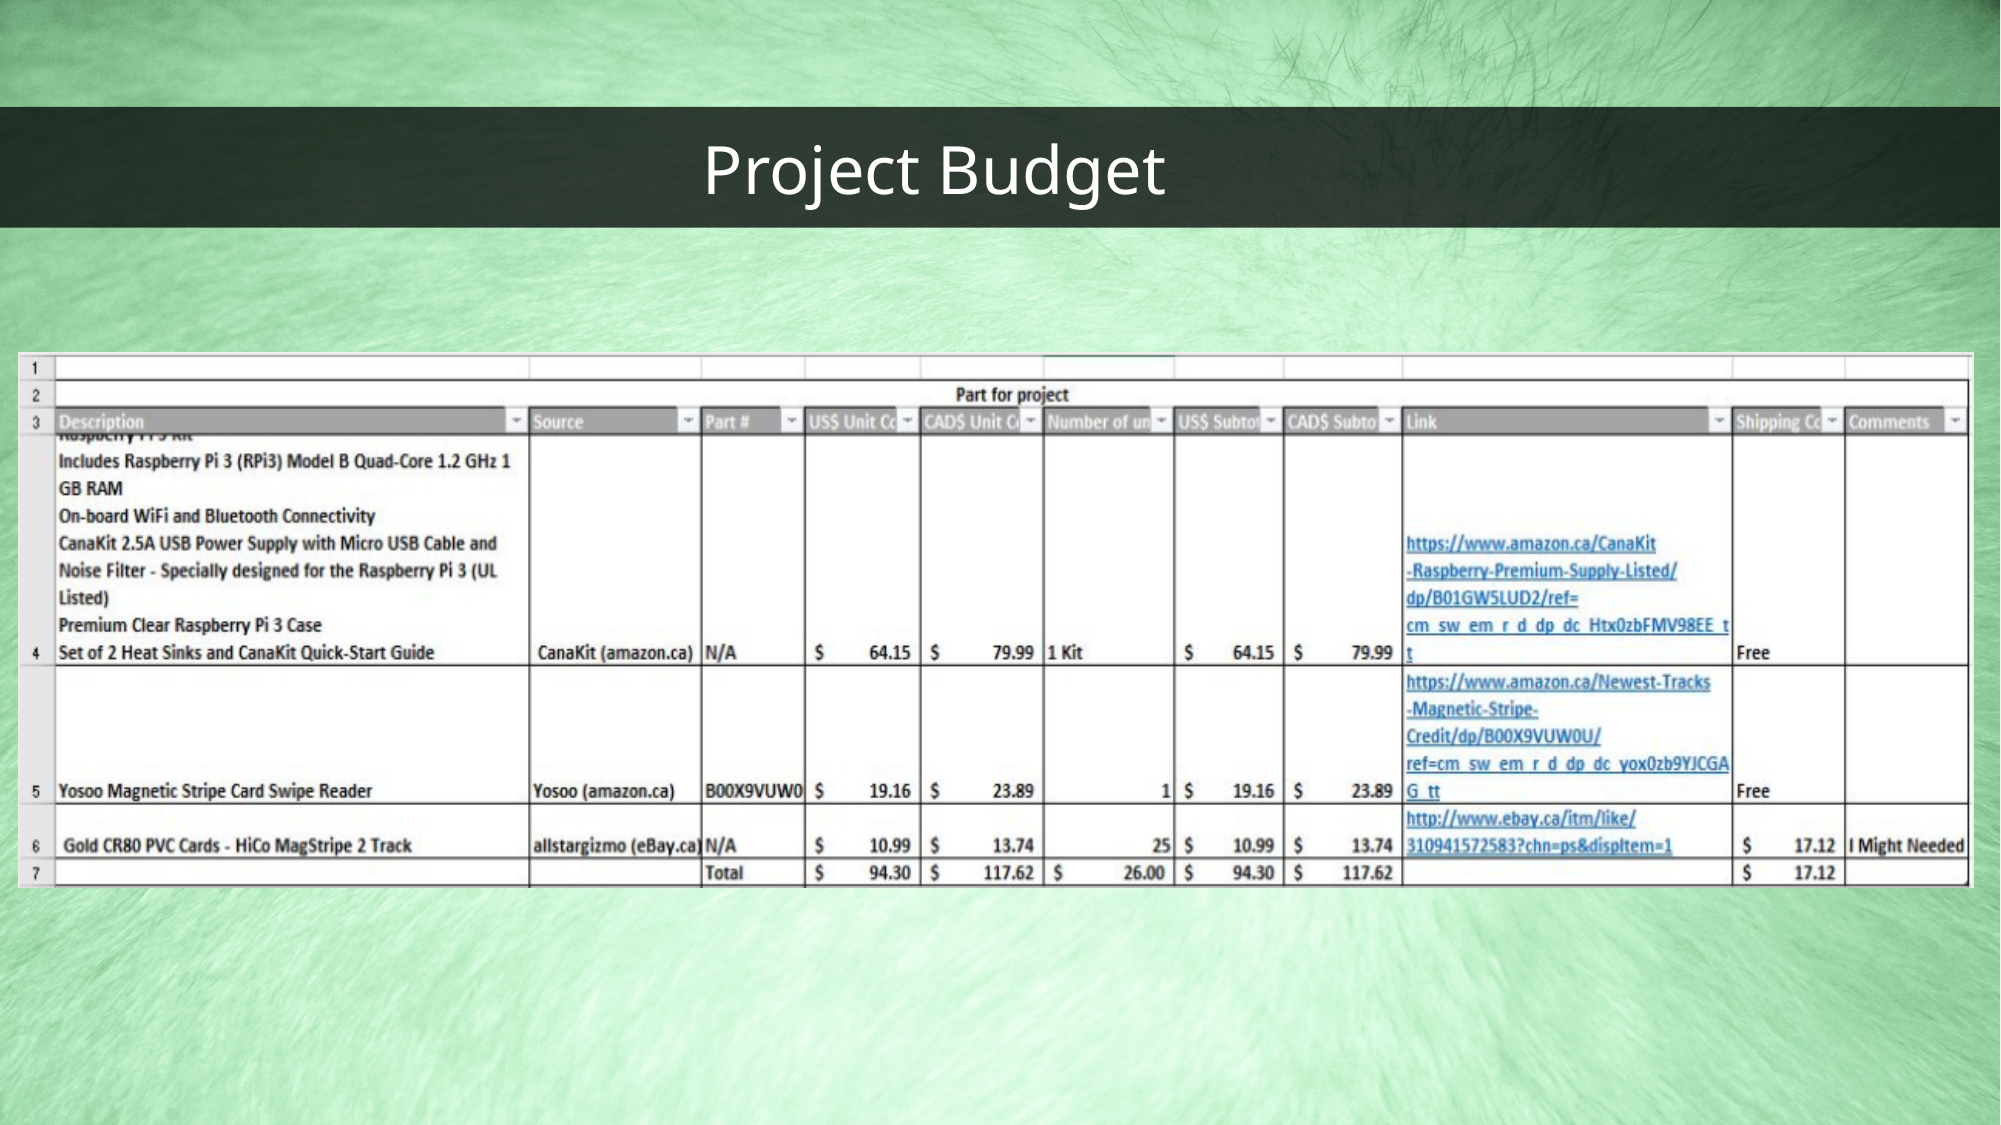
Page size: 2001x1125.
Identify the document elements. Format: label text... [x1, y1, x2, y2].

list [18, 352, 1974, 888]
title Project Budget [478, 111, 1392, 234]
text_box [0, 106, 2000, 229]
